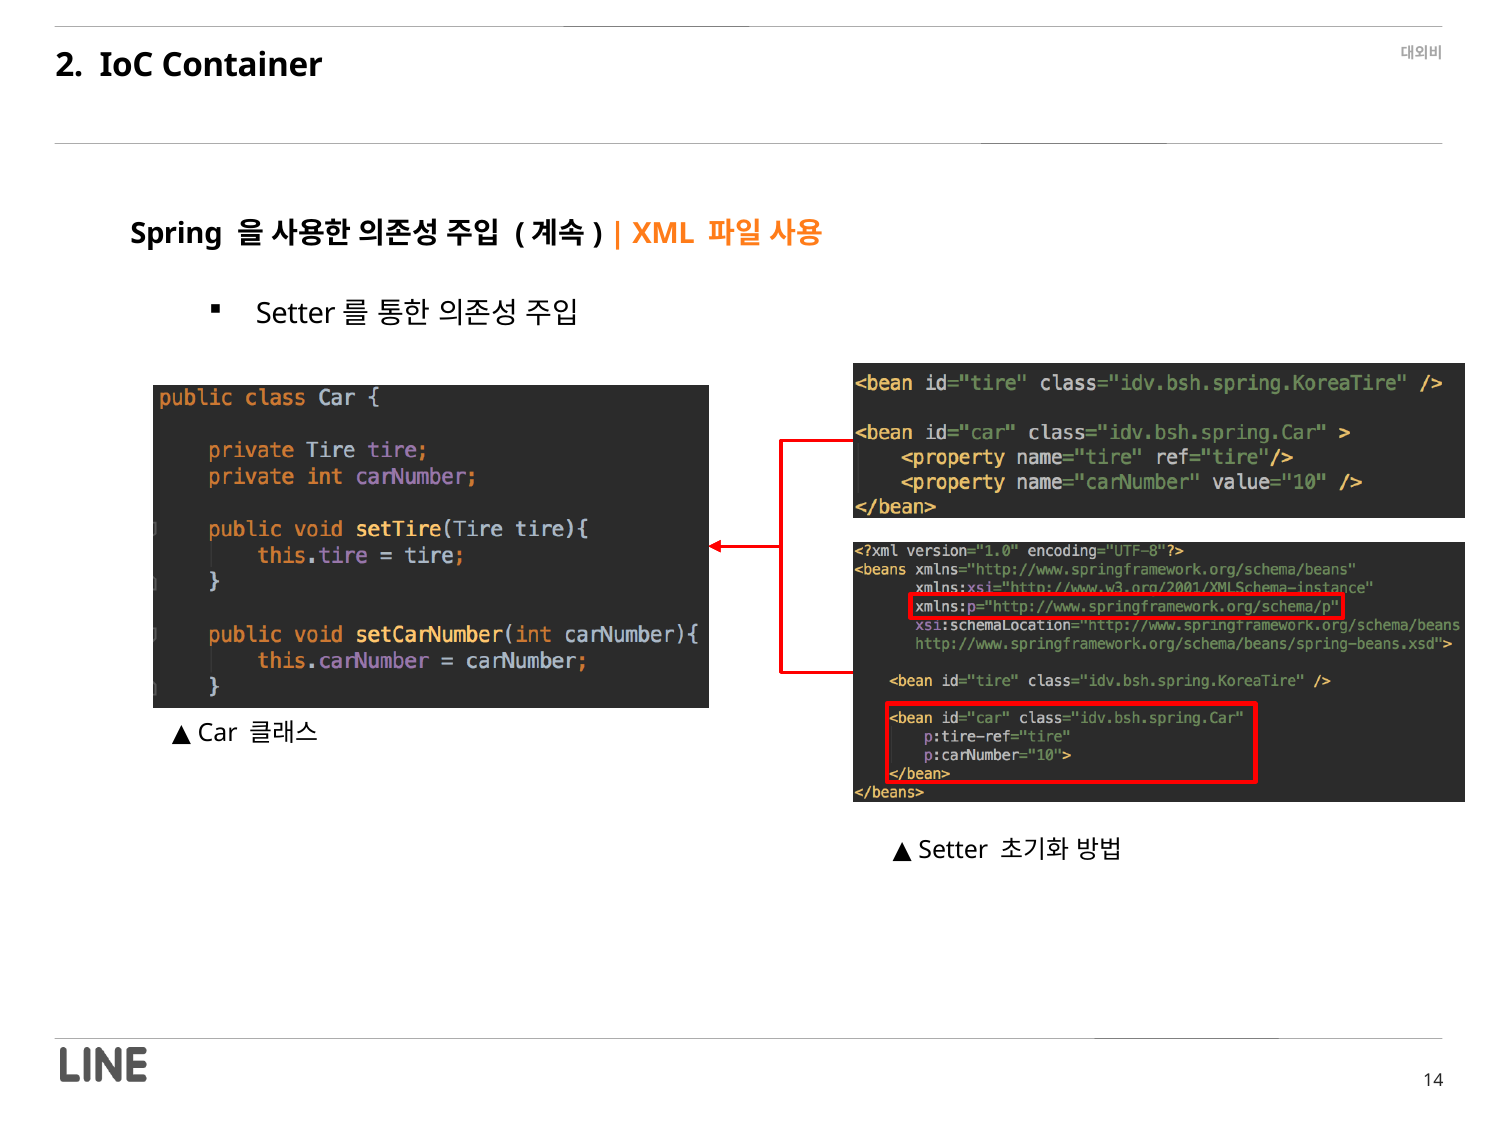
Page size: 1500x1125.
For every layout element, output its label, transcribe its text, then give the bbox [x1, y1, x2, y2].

text_box Spring 을 사용한 의존성 주입 (계속) | XML 파일 사용 [115, 189, 1365, 257]
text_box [713, 440, 854, 544]
text_box ▲ Car 클래스 [157, 715, 335, 754]
picture [153, 385, 709, 708]
picture [853, 363, 1465, 518]
picture [58, 1046, 148, 1082]
text_box ▲ Setter 초기화 방법 [877, 825, 1138, 871]
text_box Setter를 통한 의존성 주입 [194, 269, 1483, 338]
picture [853, 542, 1465, 803]
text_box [713, 545, 849, 673]
text_box 2. IoC Container [40, 27, 734, 139]
